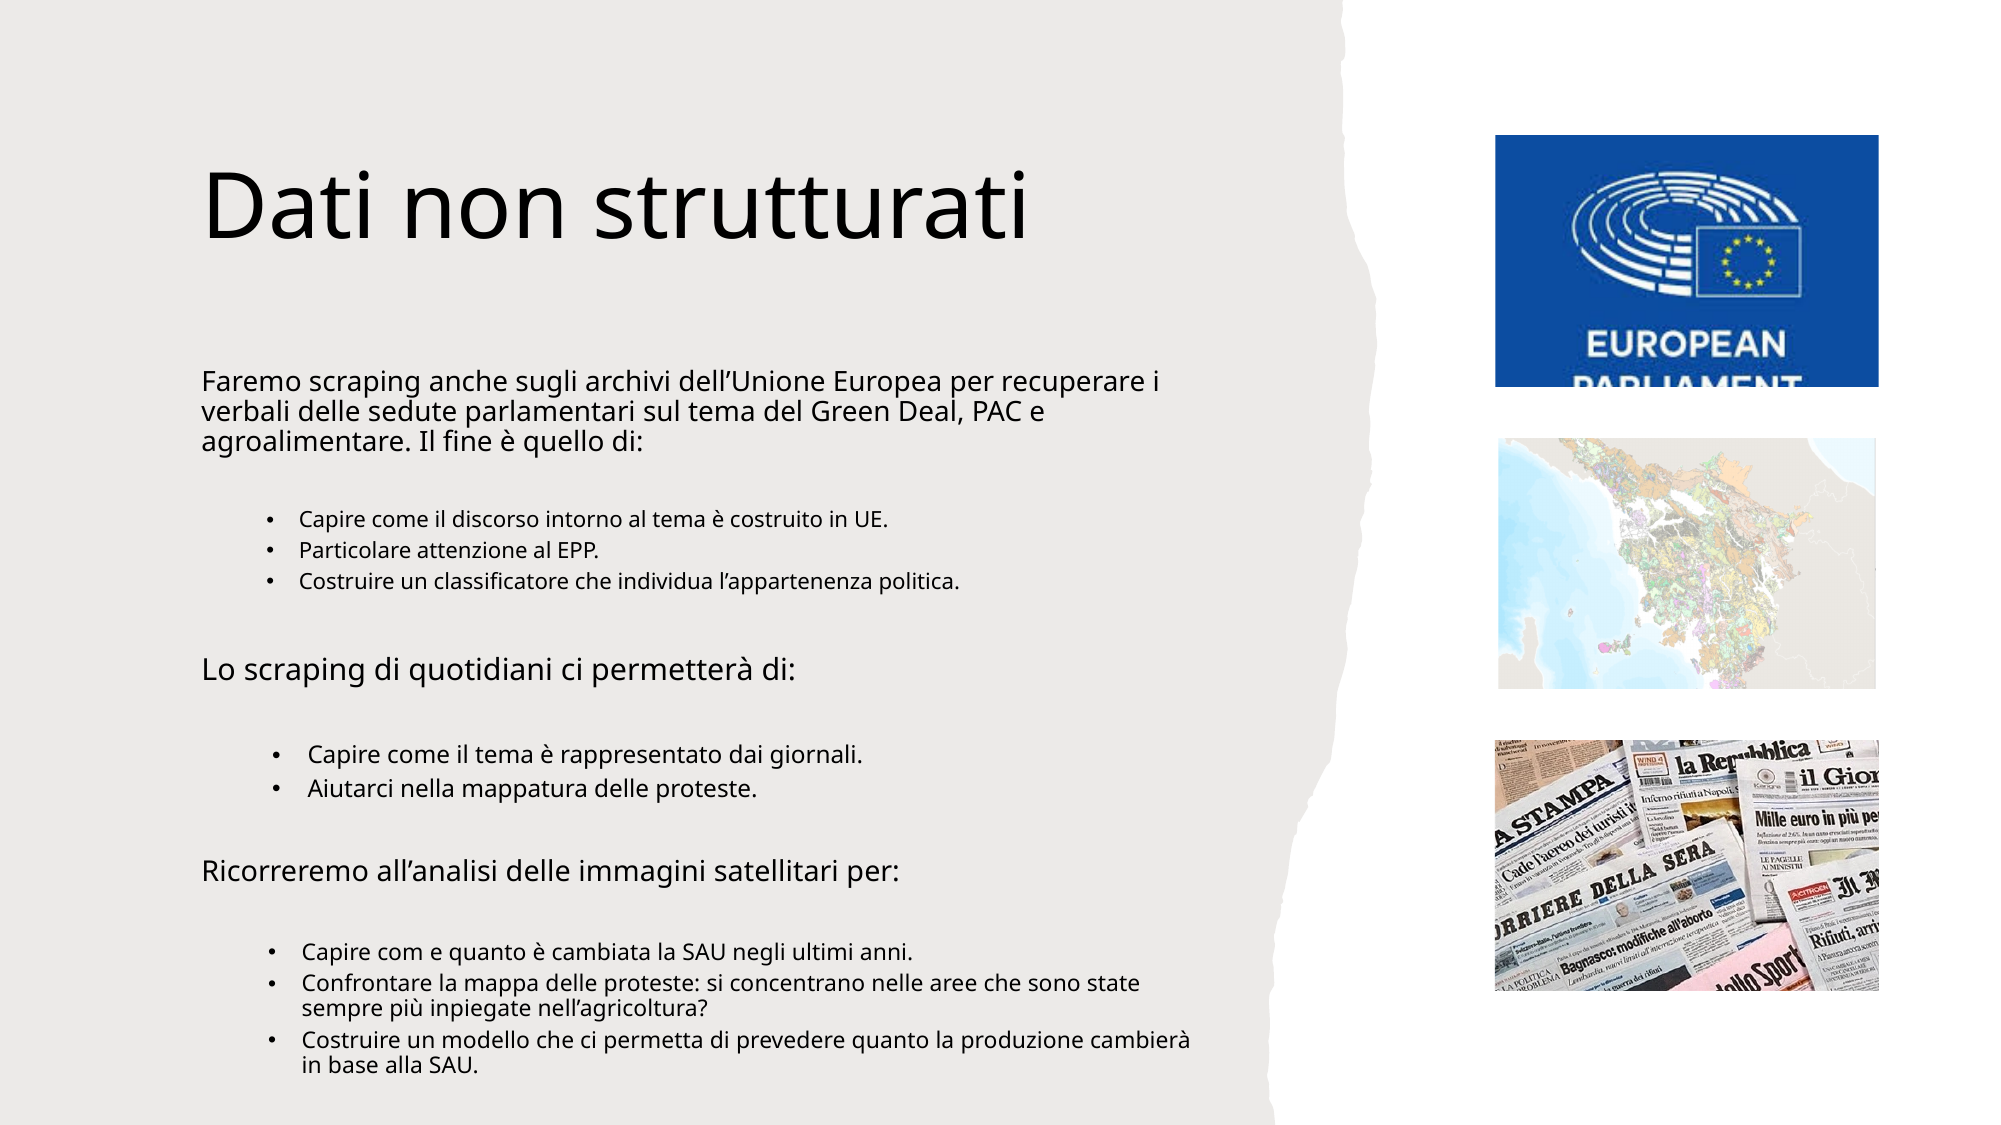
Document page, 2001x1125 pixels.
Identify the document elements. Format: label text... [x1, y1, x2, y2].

text_box Ricorreremo all’analisi delle immagini satellitari per: Capire com e quanto è cambiata la SAU negli ultimi anni. Confrontare la mappa delle proteste: si concentrano nelle aree che sono state sempre più inpiegate nell’agricoltura? Costruire un modello che ci permetta di prevedere quanto la produzione cambierà in base alla SAU. [186, 849, 1218, 1087]
text_box [1269, 0, 2000, 1125]
title Dati non strutturati [186, 99, 1308, 317]
list Faremo scraping anche sugli archivi dell’Unione Europea per recuperare i verbali delle sedute parlamentari sul tema del Green Deal, PAC e agroalimentare. Il fine è quello di: Capire come il discorso intorno al tema è costruito in UE. Particolare attenzione al EPP. Costruire un classificatore che individua l’appartenenza politica. [186, 359, 1245, 605]
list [1494, 135, 1880, 387]
text_box [0, 0, 1436, 1125]
text_box Lo scraping di quotidiani ci permetterà di: Capire come il tema è rappresentato dai giornali. Aiutarci nella mappatura delle proteste. [186, 647, 1245, 812]
picture [1494, 739, 1880, 992]
picture [1497, 437, 1877, 690]
